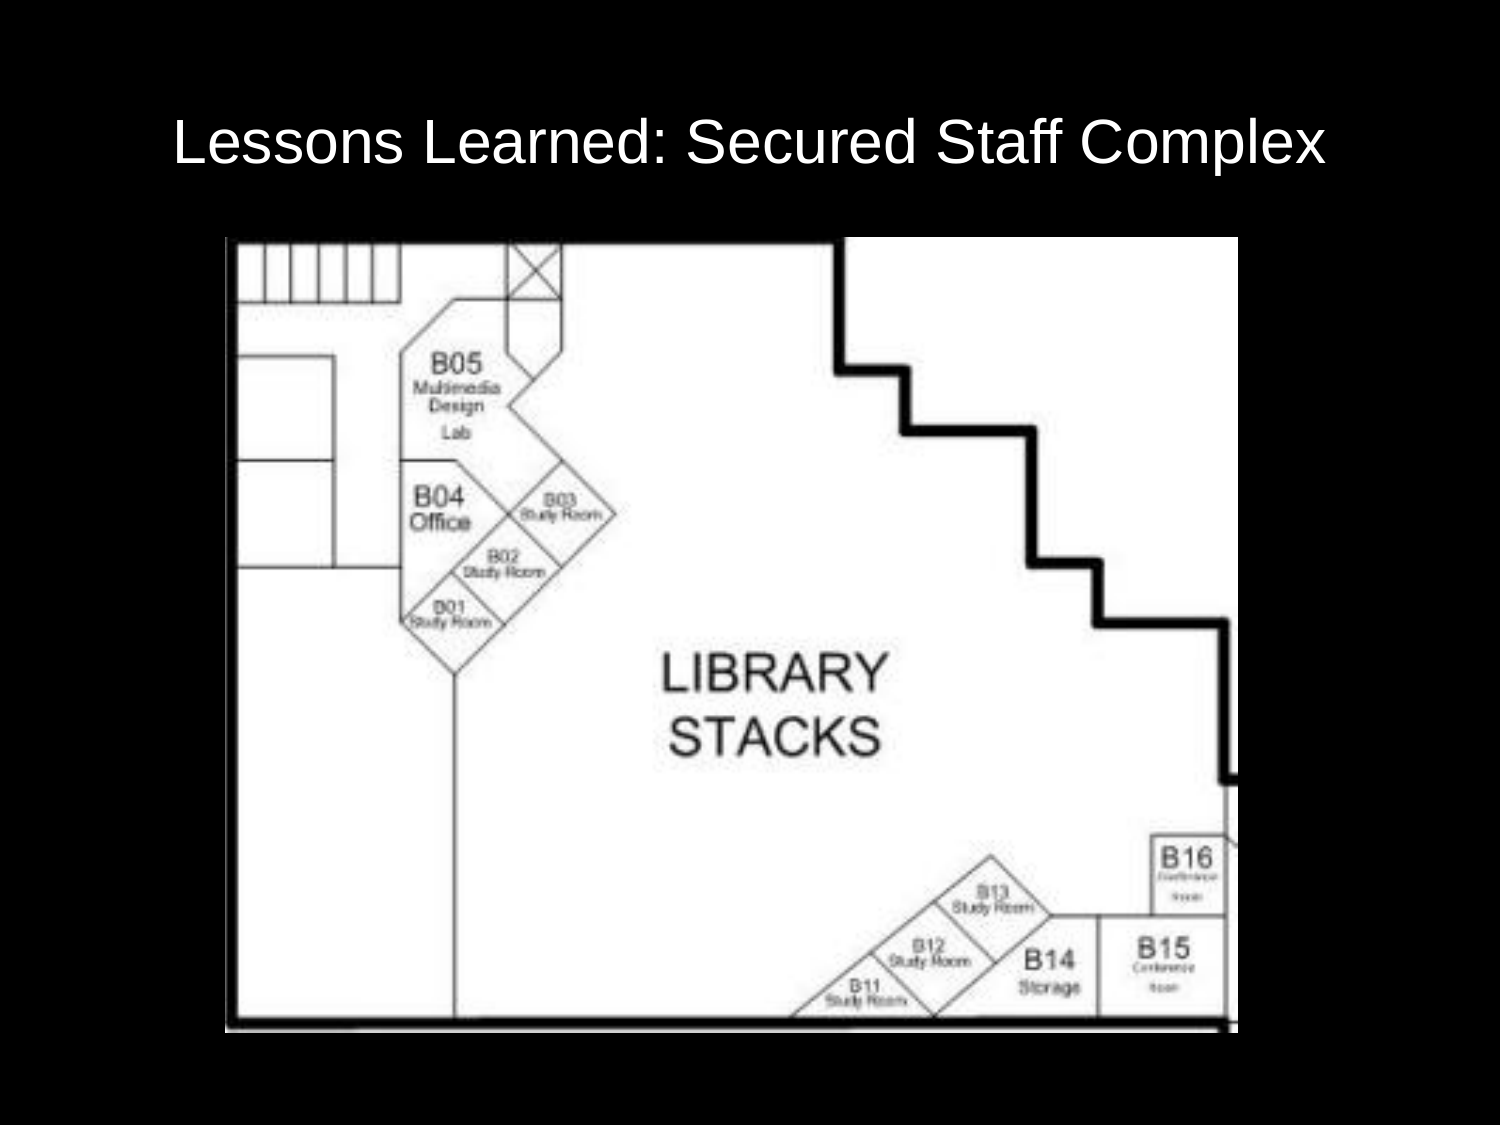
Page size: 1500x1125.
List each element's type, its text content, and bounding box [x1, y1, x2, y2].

title Lessons Learned: Secured Staff Complex [74, 44, 1426, 233]
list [224, 237, 1238, 1034]
